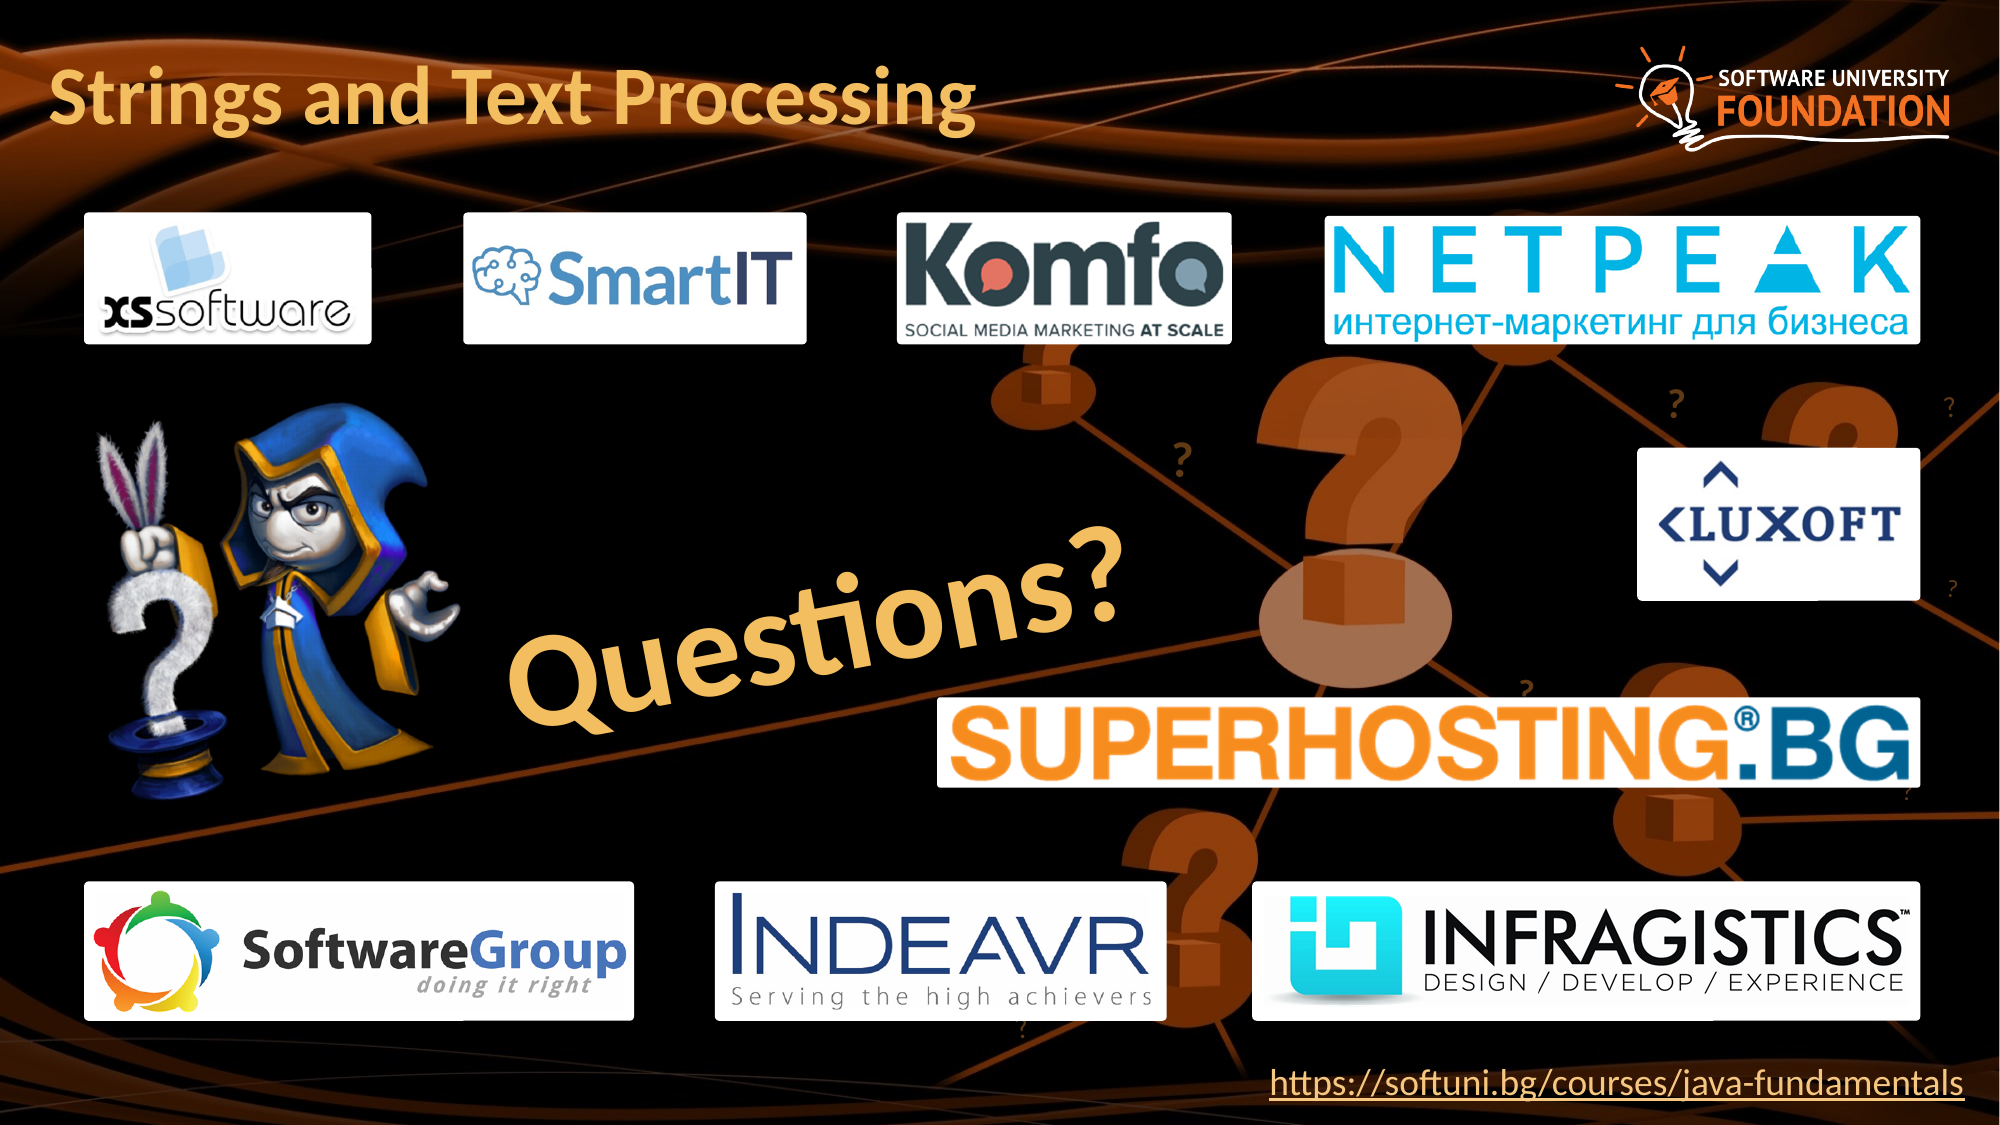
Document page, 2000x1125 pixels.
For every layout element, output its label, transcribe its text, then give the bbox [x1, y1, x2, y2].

list https://softuni.bg/courses/java-fundamentals [250, 1050, 1971, 1110]
title Strings and Text Processing [30, 6, 1602, 189]
picture [0, 0, 2000, 1125]
